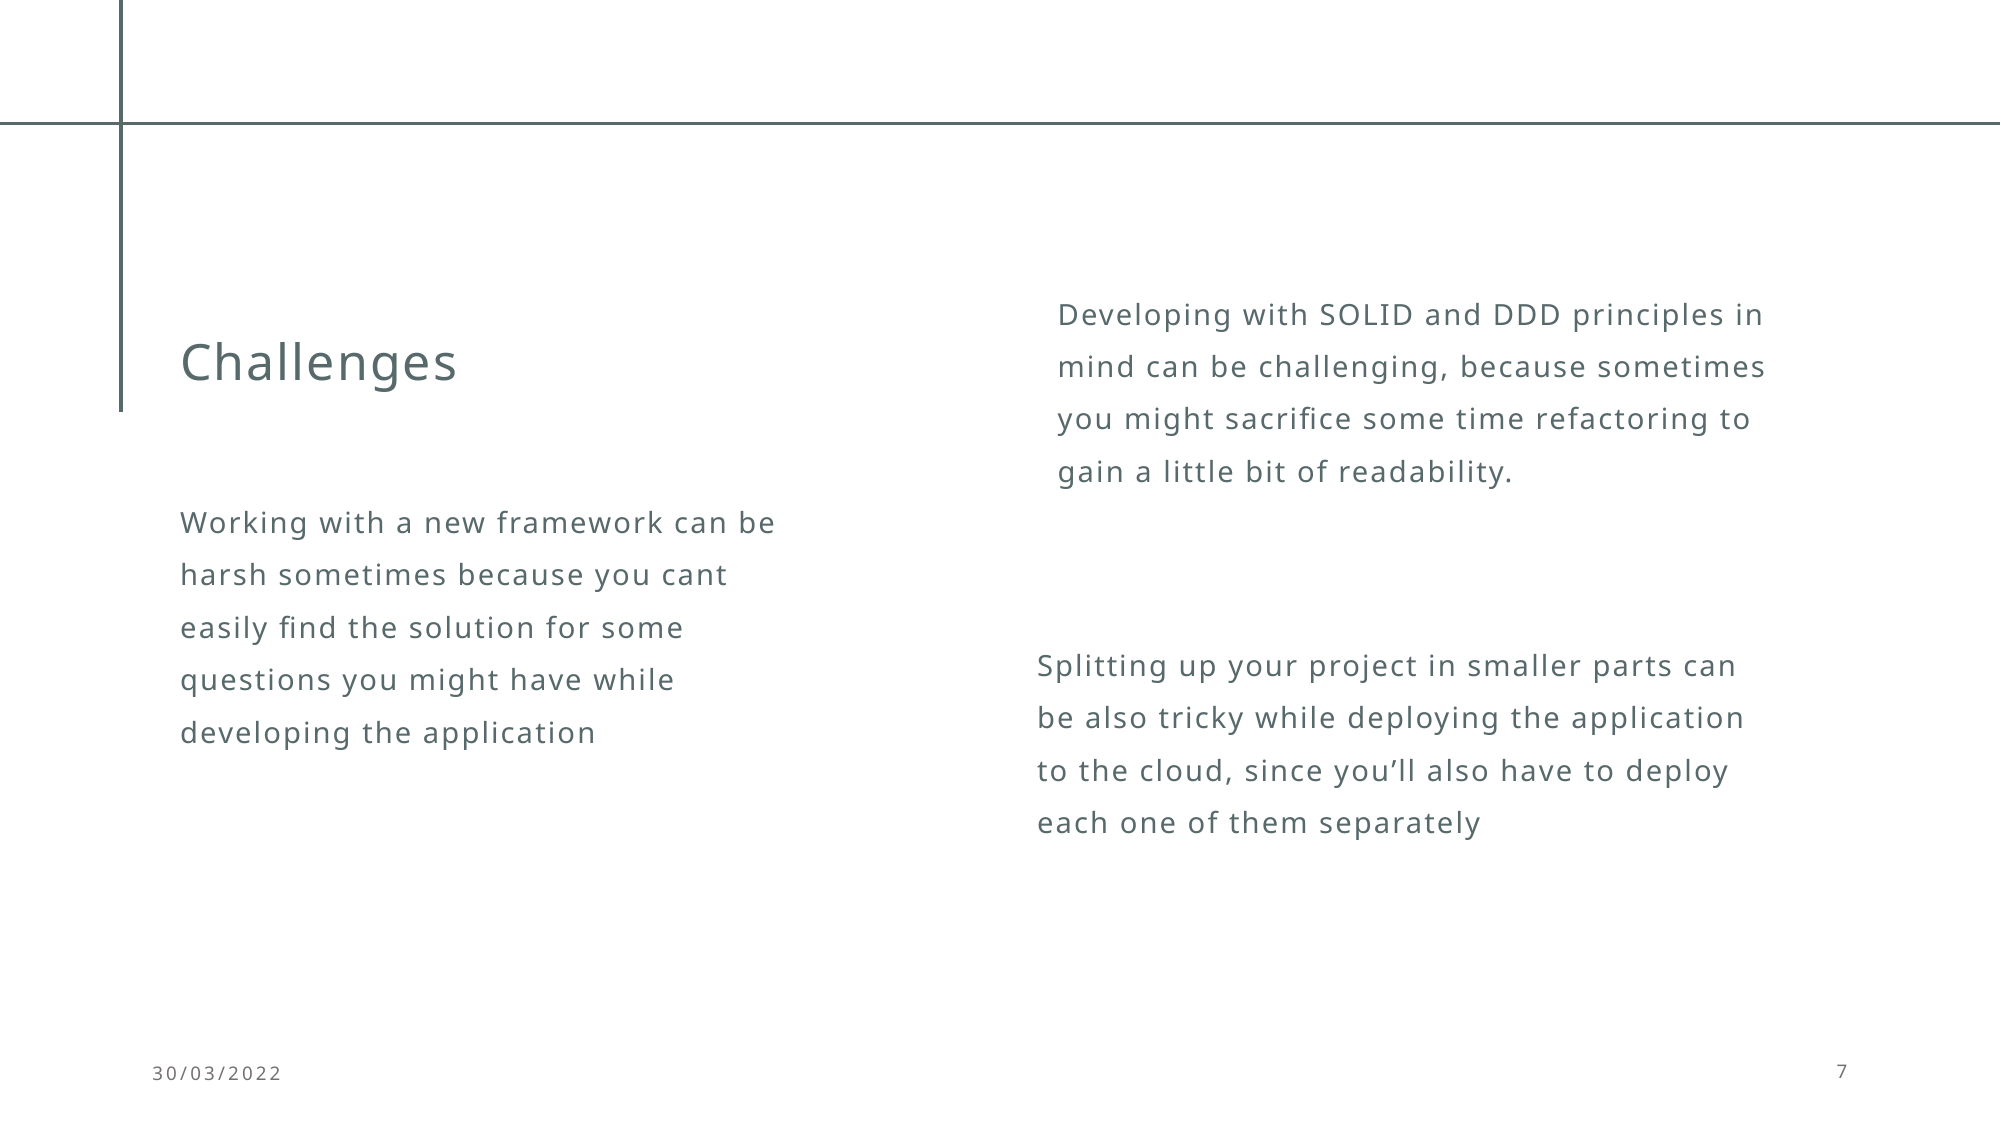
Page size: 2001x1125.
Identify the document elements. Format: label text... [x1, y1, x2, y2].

list Working with a new framework can be harsh sometimes because you cant easily find the solution for some questions you might have while developing the application [165, 479, 841, 688]
text_box Splitting up your project in smaller parts can be also tricky while deploying the application to the cloud, since you’ll also have to deploy each one of them separately [1022, 622, 1763, 875]
title Challenges​ [165, 248, 819, 457]
slide_number 7 [1412, 1042, 1863, 1103]
list Developing with SOLID and DDD principles in mind can be challenging, because sometimes you might sacrifice some time refactoring to gain a little bit of readability. [1043, 271, 1784, 524]
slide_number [137, 1042, 588, 1103]
